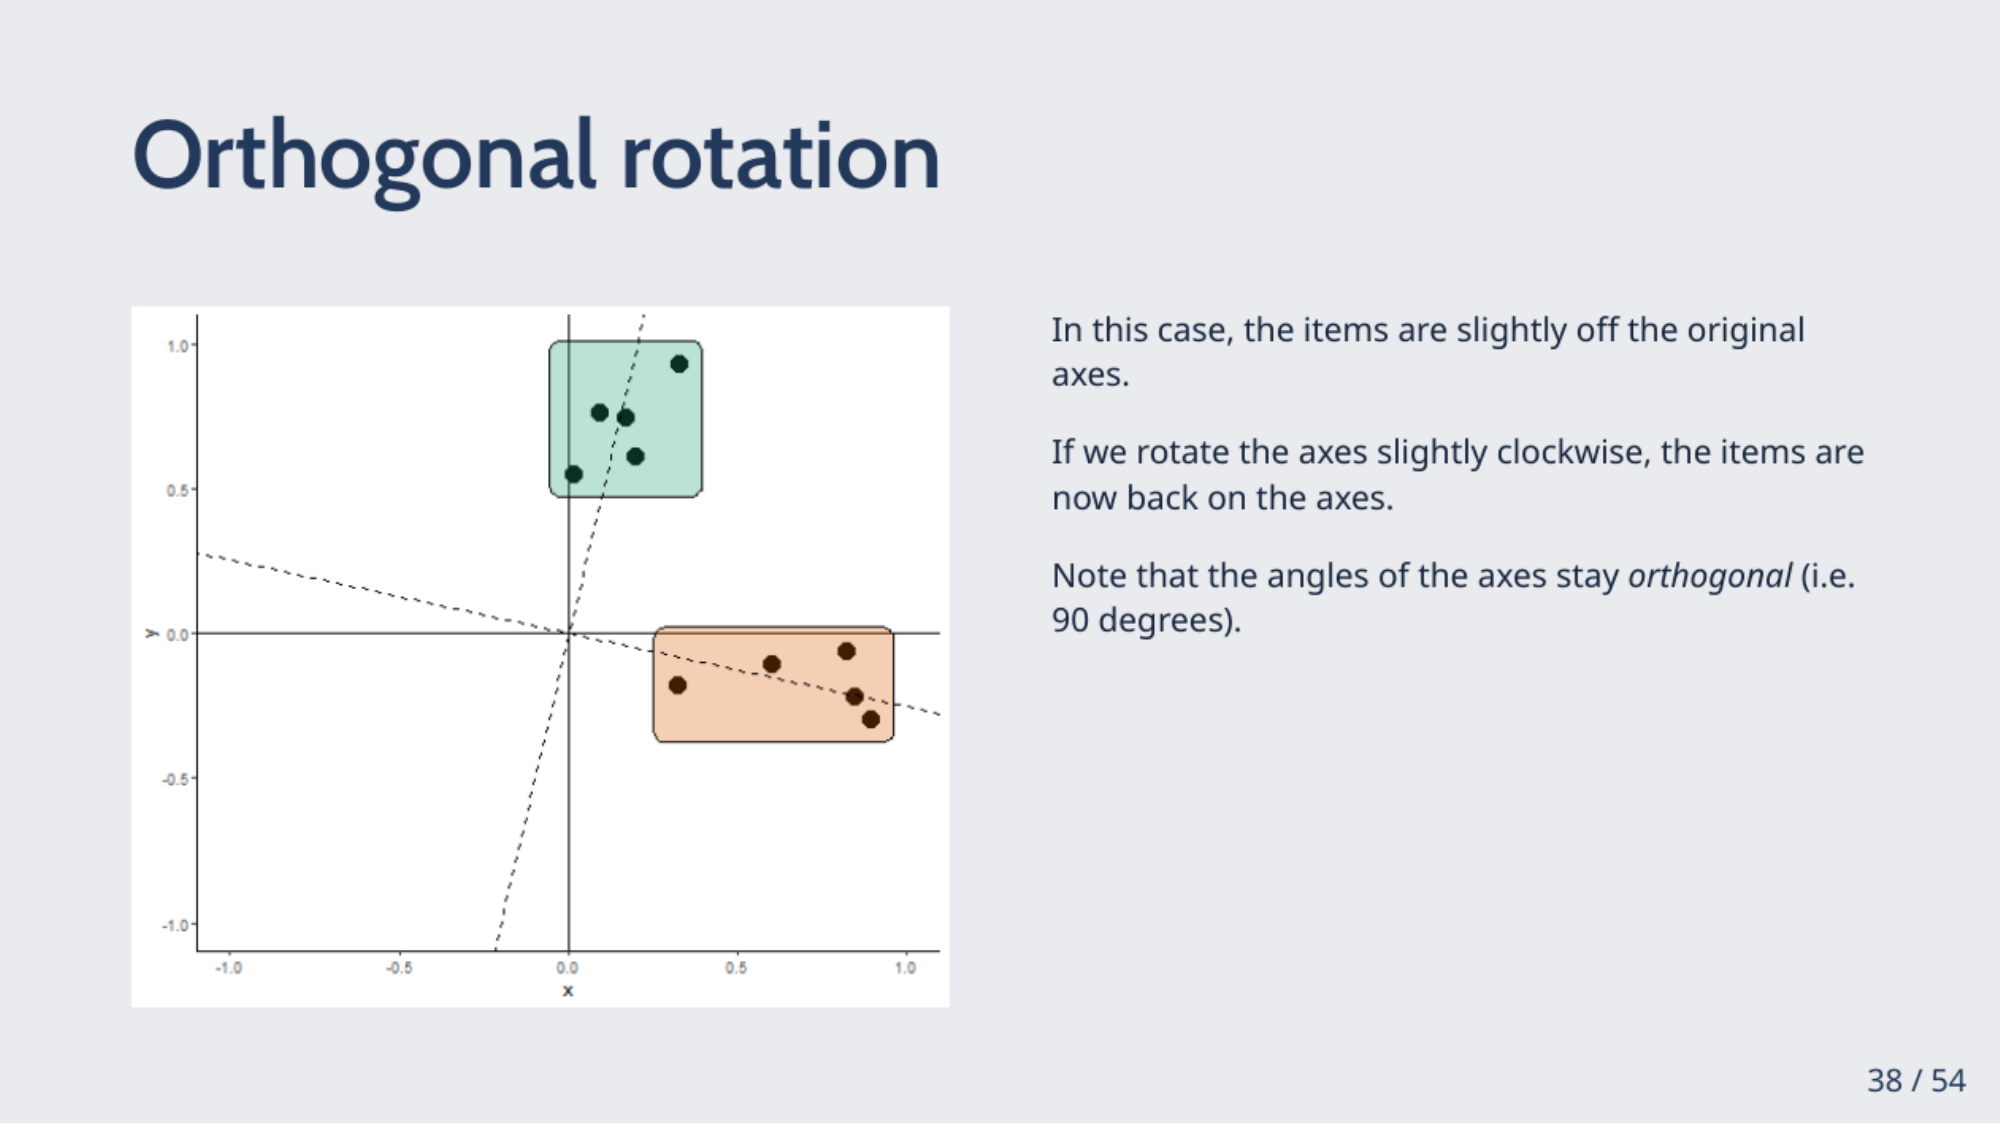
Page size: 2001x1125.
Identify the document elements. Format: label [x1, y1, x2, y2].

list [0, 0, 2000, 1125]
